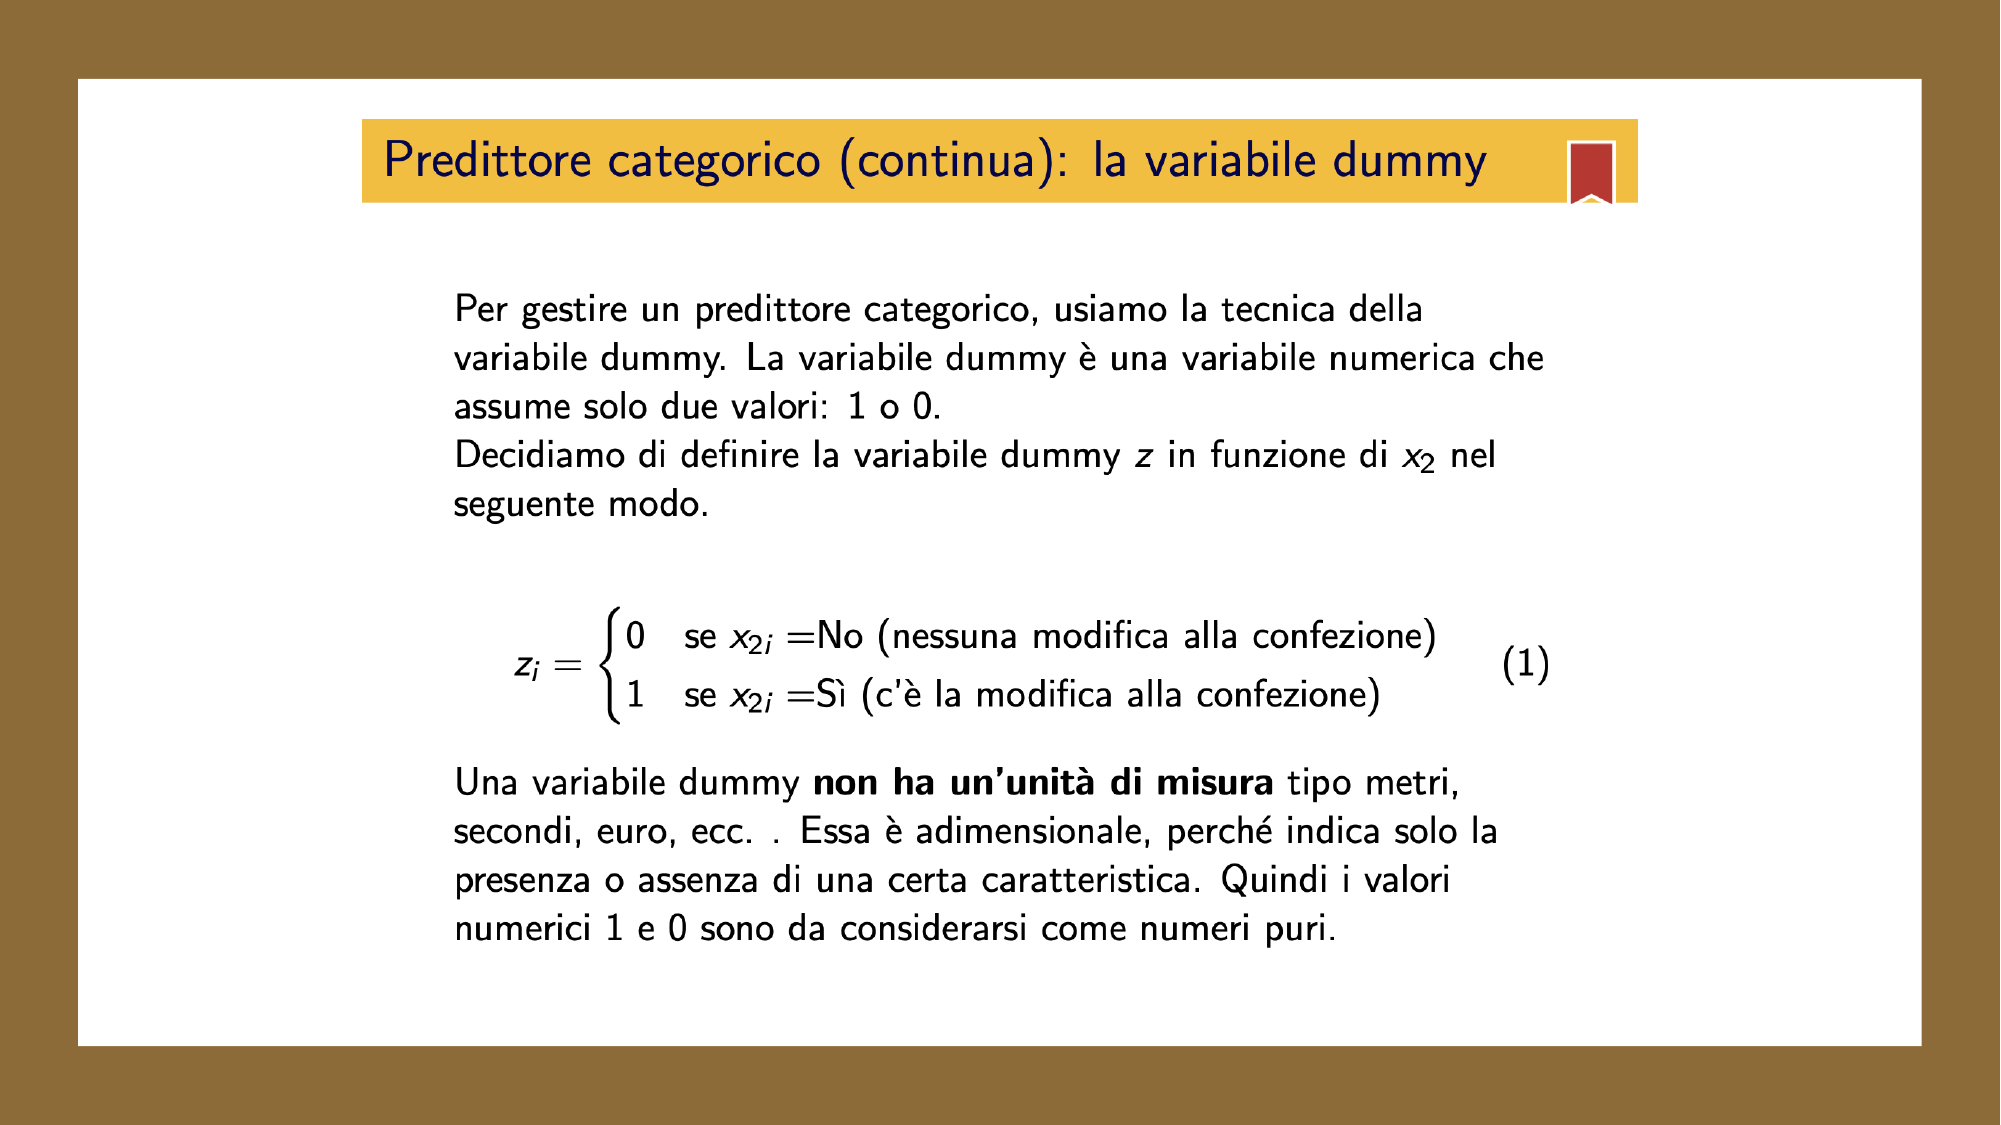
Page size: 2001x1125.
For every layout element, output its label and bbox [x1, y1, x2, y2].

text_box [0, 0, 2000, 1125]
text_box [77, 77, 1923, 1048]
picture [361, 118, 1638, 1007]
